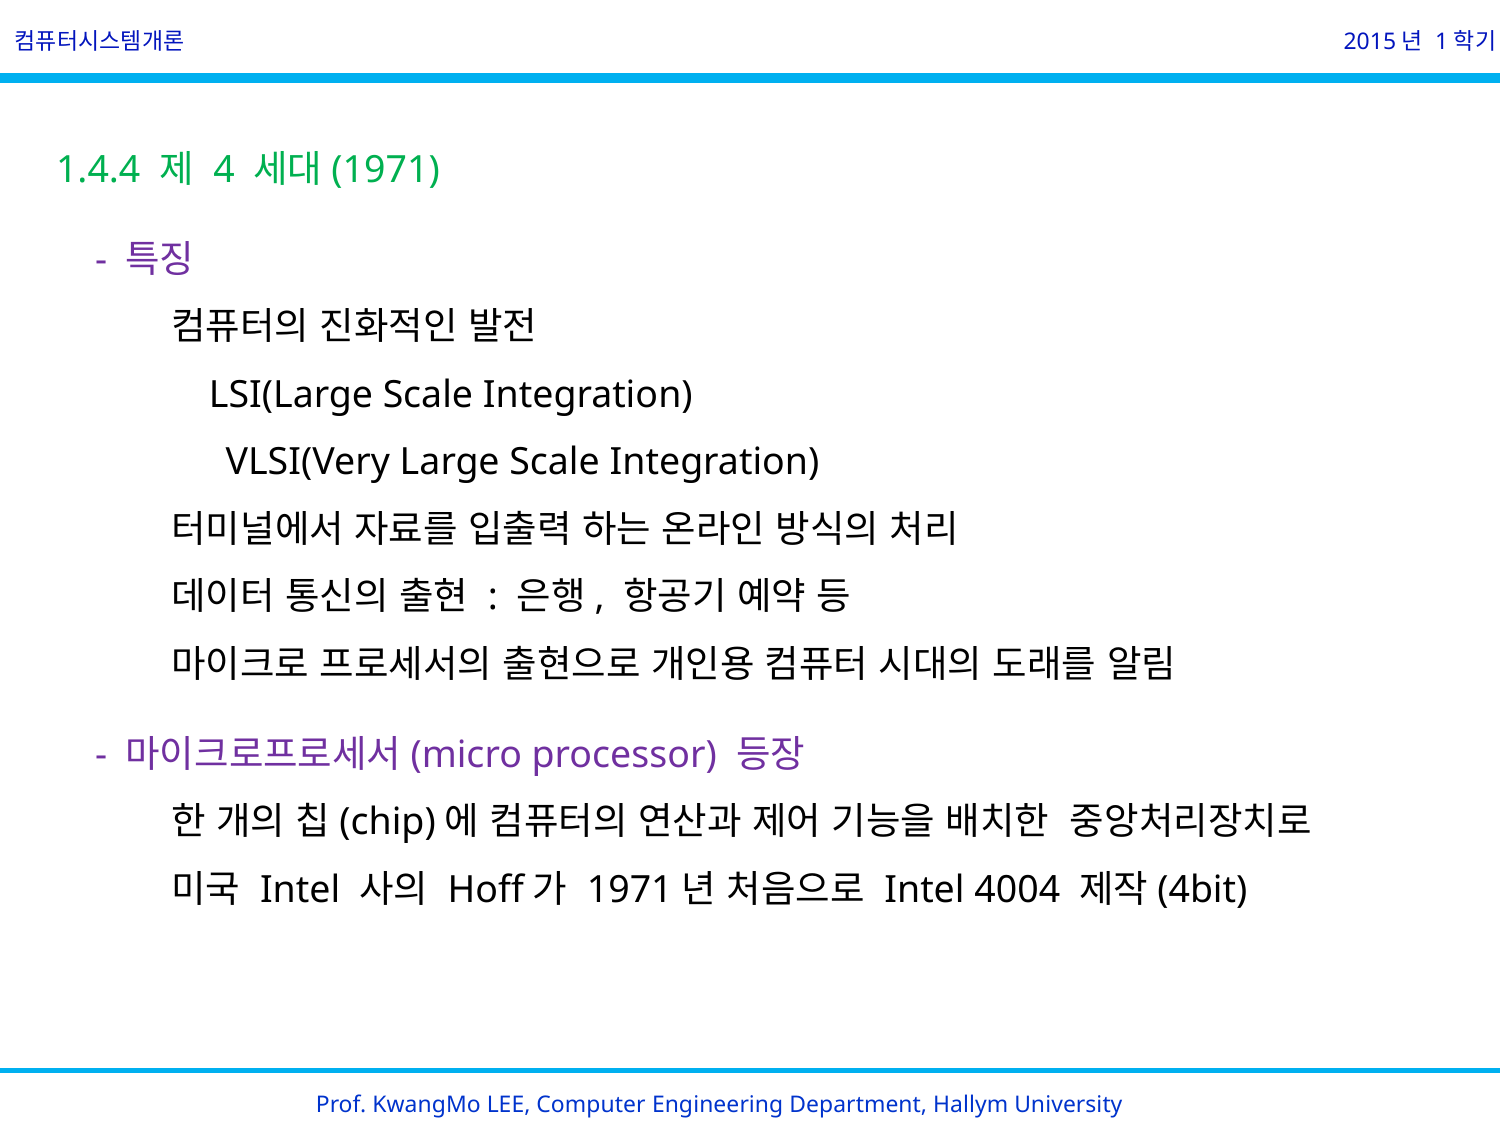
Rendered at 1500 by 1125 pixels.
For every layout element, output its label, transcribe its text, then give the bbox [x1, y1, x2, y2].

text_box 컴퓨터시스템개론 [0, 19, 225, 62]
text_box Prof. KwangMo LEE, Computer Engineering Department, Hallym University [301, 1082, 1247, 1125]
text_box 2015년 1학기 [1328, 19, 1500, 62]
text_box 1.4.4 제 4 세대(1971) - 특징 컴퓨터의 진화적인 발전 LSI(Large Scale Integration) VLSI(Very Large Scale Integration) 터미널에서 자료를 입출력 하는 온라인 방식의 처리 데이터 통신의 출현 : 은행, 항공기 예약 등 마이크로 프로세서의 출현으로 개인용 컴퓨터 시대의 도래를 알림 - 마이크로프로세서(micro processor) 등장 한 개의 칩(chip)에 컴퓨터의 연산과 제어 기능을 배치한 중앙처리장치로 미국 Intel 사의 Hoff가 1971년 처음으로 Intel 4004 제작(4bit) [41, 137, 1424, 917]
